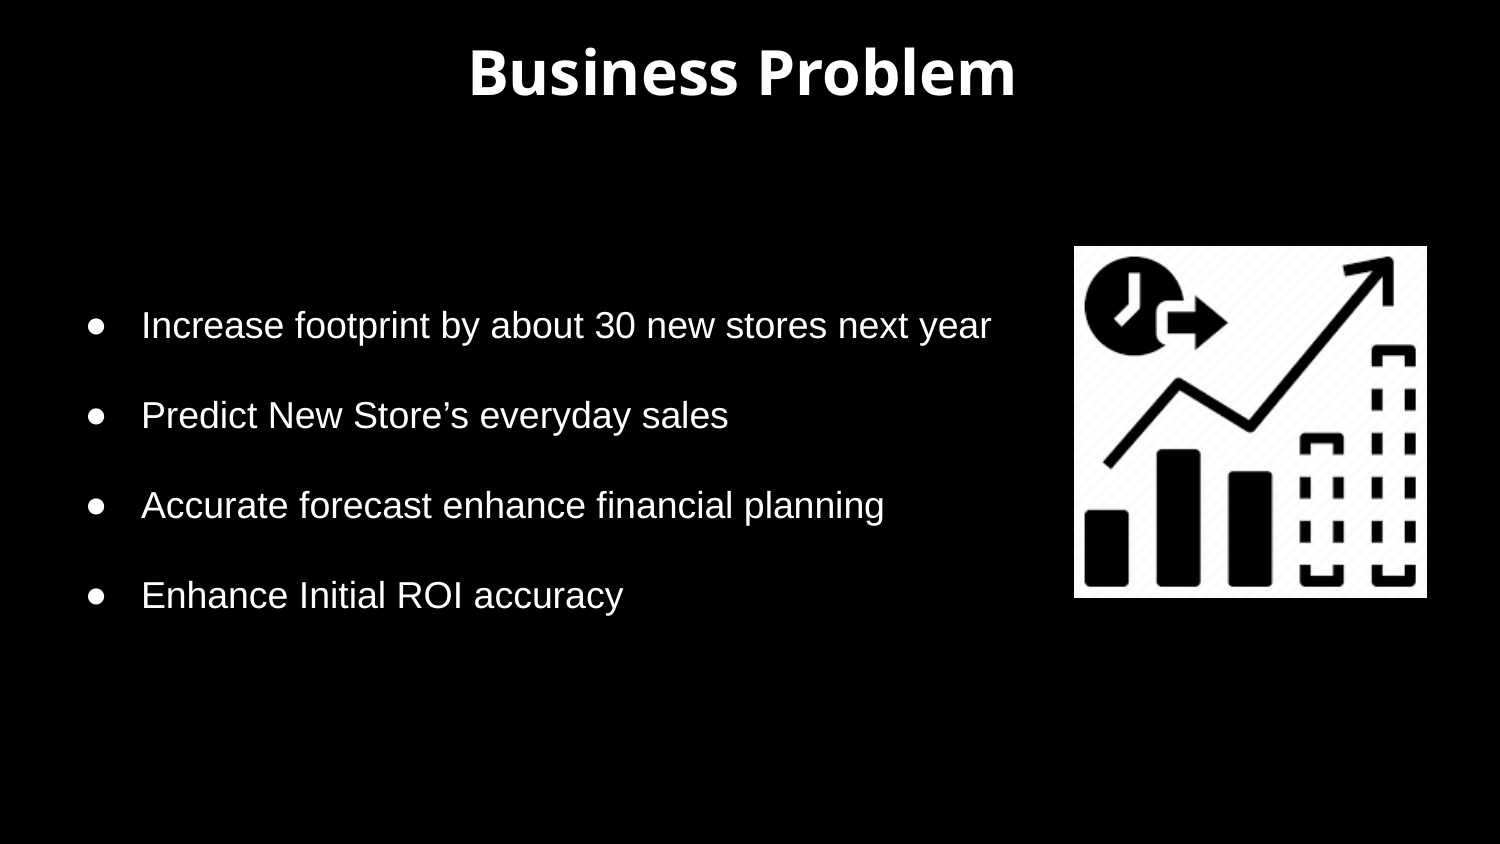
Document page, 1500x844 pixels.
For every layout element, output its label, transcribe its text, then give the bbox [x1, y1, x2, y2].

picture [1074, 245, 1427, 598]
text_box Business Problem [263, 18, 1237, 113]
list Increase footprint by about 30 new stores next year Predict New Store’s everyday sales Accurate forecast enhance financial planning Enhance Initial ROI accuracy [51, 241, 1449, 802]
